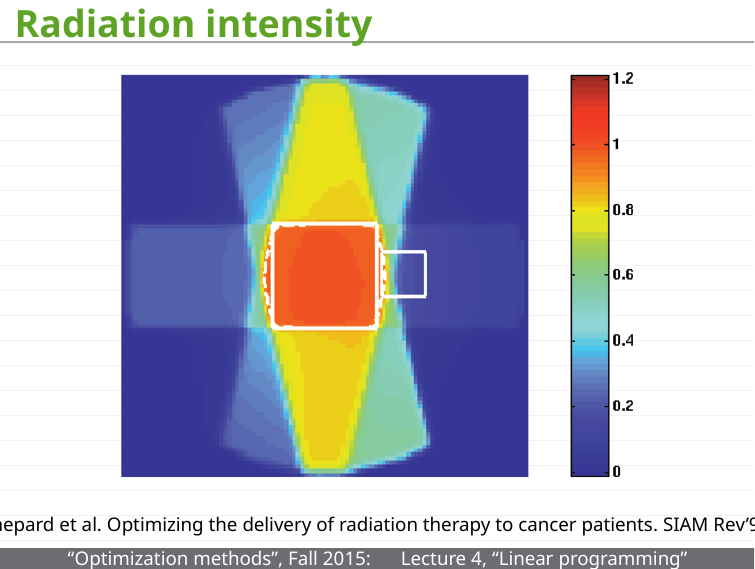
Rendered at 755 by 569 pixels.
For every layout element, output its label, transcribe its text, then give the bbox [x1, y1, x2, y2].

text_box [Shepard et al. Optimizing the delivery of radiation therapy to cancer patients. SIAM Rev’99] [0, 504, 755, 543]
picture [118, 69, 633, 478]
title Radiation intensity [14, 0, 755, 38]
